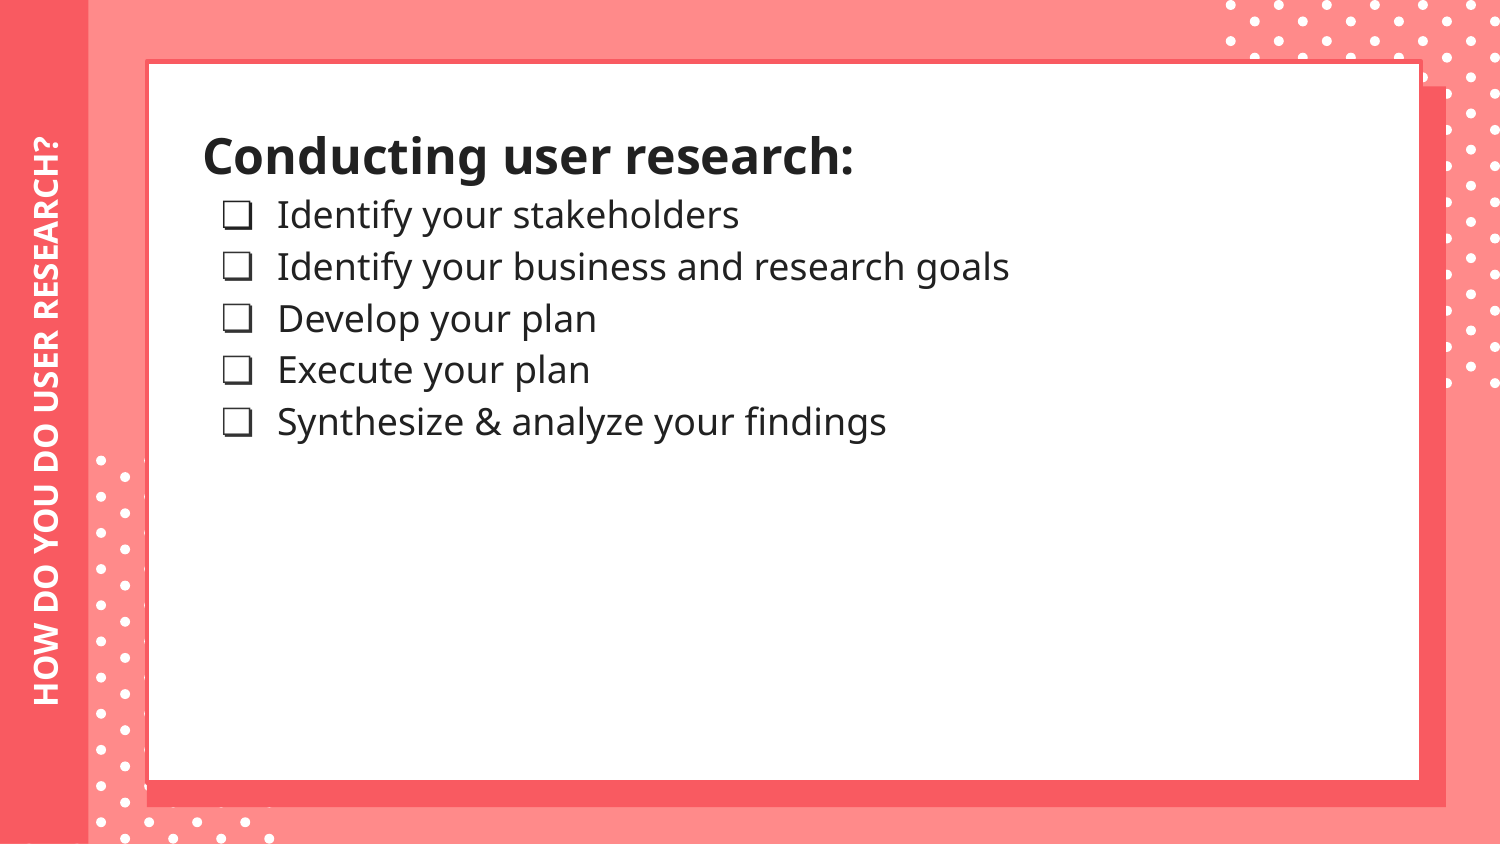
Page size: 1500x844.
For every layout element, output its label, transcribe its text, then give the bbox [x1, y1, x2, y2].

subtitle Conducting user research: Identify your stakeholders Identify your business and research goals Develop your plan Execute your plan Synthesize & analyze your findings [187, 100, 1381, 744]
title HOW DO YOU DO USER RESEARCH? [17, 41, 72, 803]
